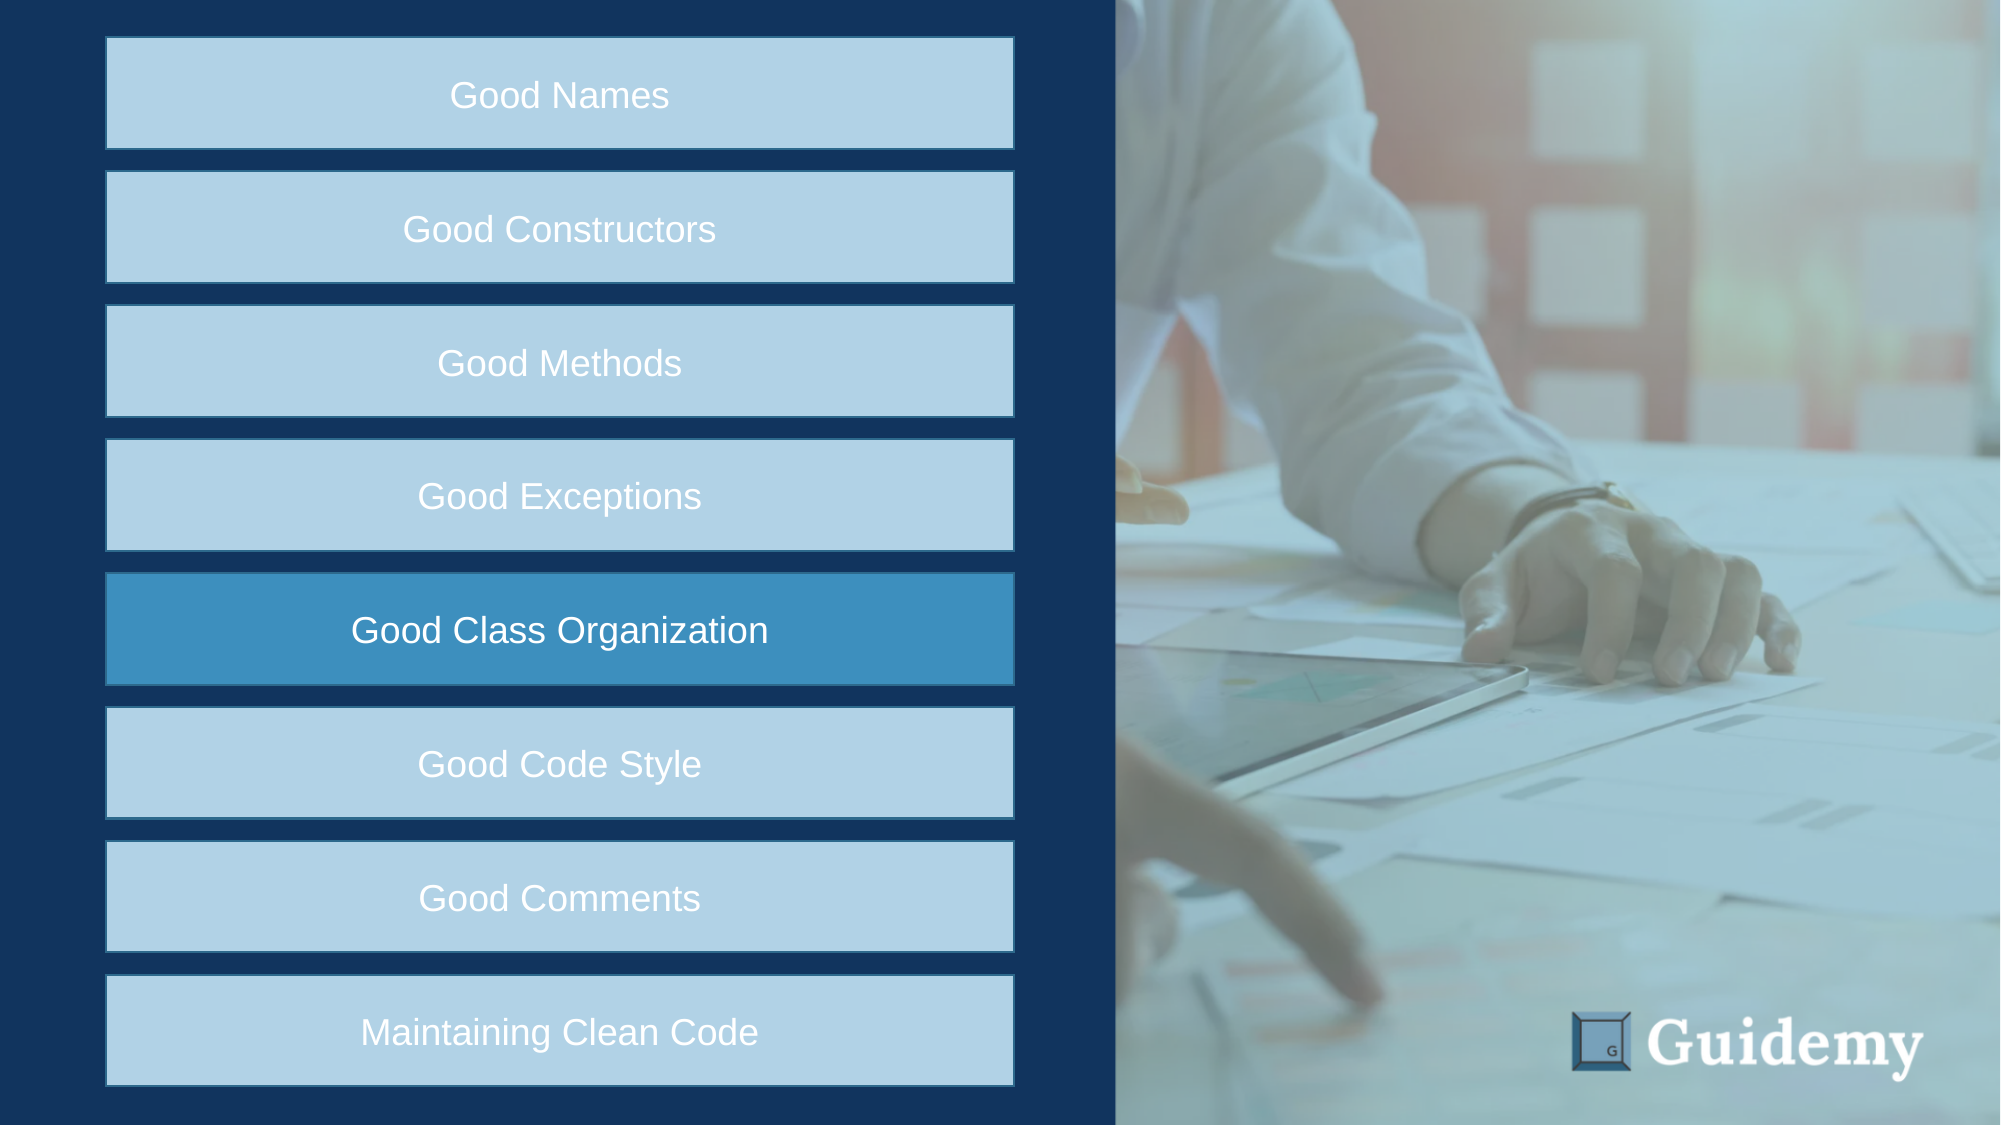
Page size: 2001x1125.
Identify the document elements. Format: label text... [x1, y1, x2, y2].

text_box Good Comments [105, 840, 1015, 953]
text_box Good Constructors [105, 170, 1015, 284]
text_box Good Code Style [105, 706, 1015, 820]
text_box Good Methods [105, 304, 1015, 418]
picture [0, 0, 2001, 1125]
text_box Good Exceptions [105, 438, 1015, 552]
text_box Good Class Organization [105, 572, 1015, 686]
text_box Good Names [105, 36, 1015, 150]
text_box Maintaining Clean Code [105, 974, 1015, 1087]
